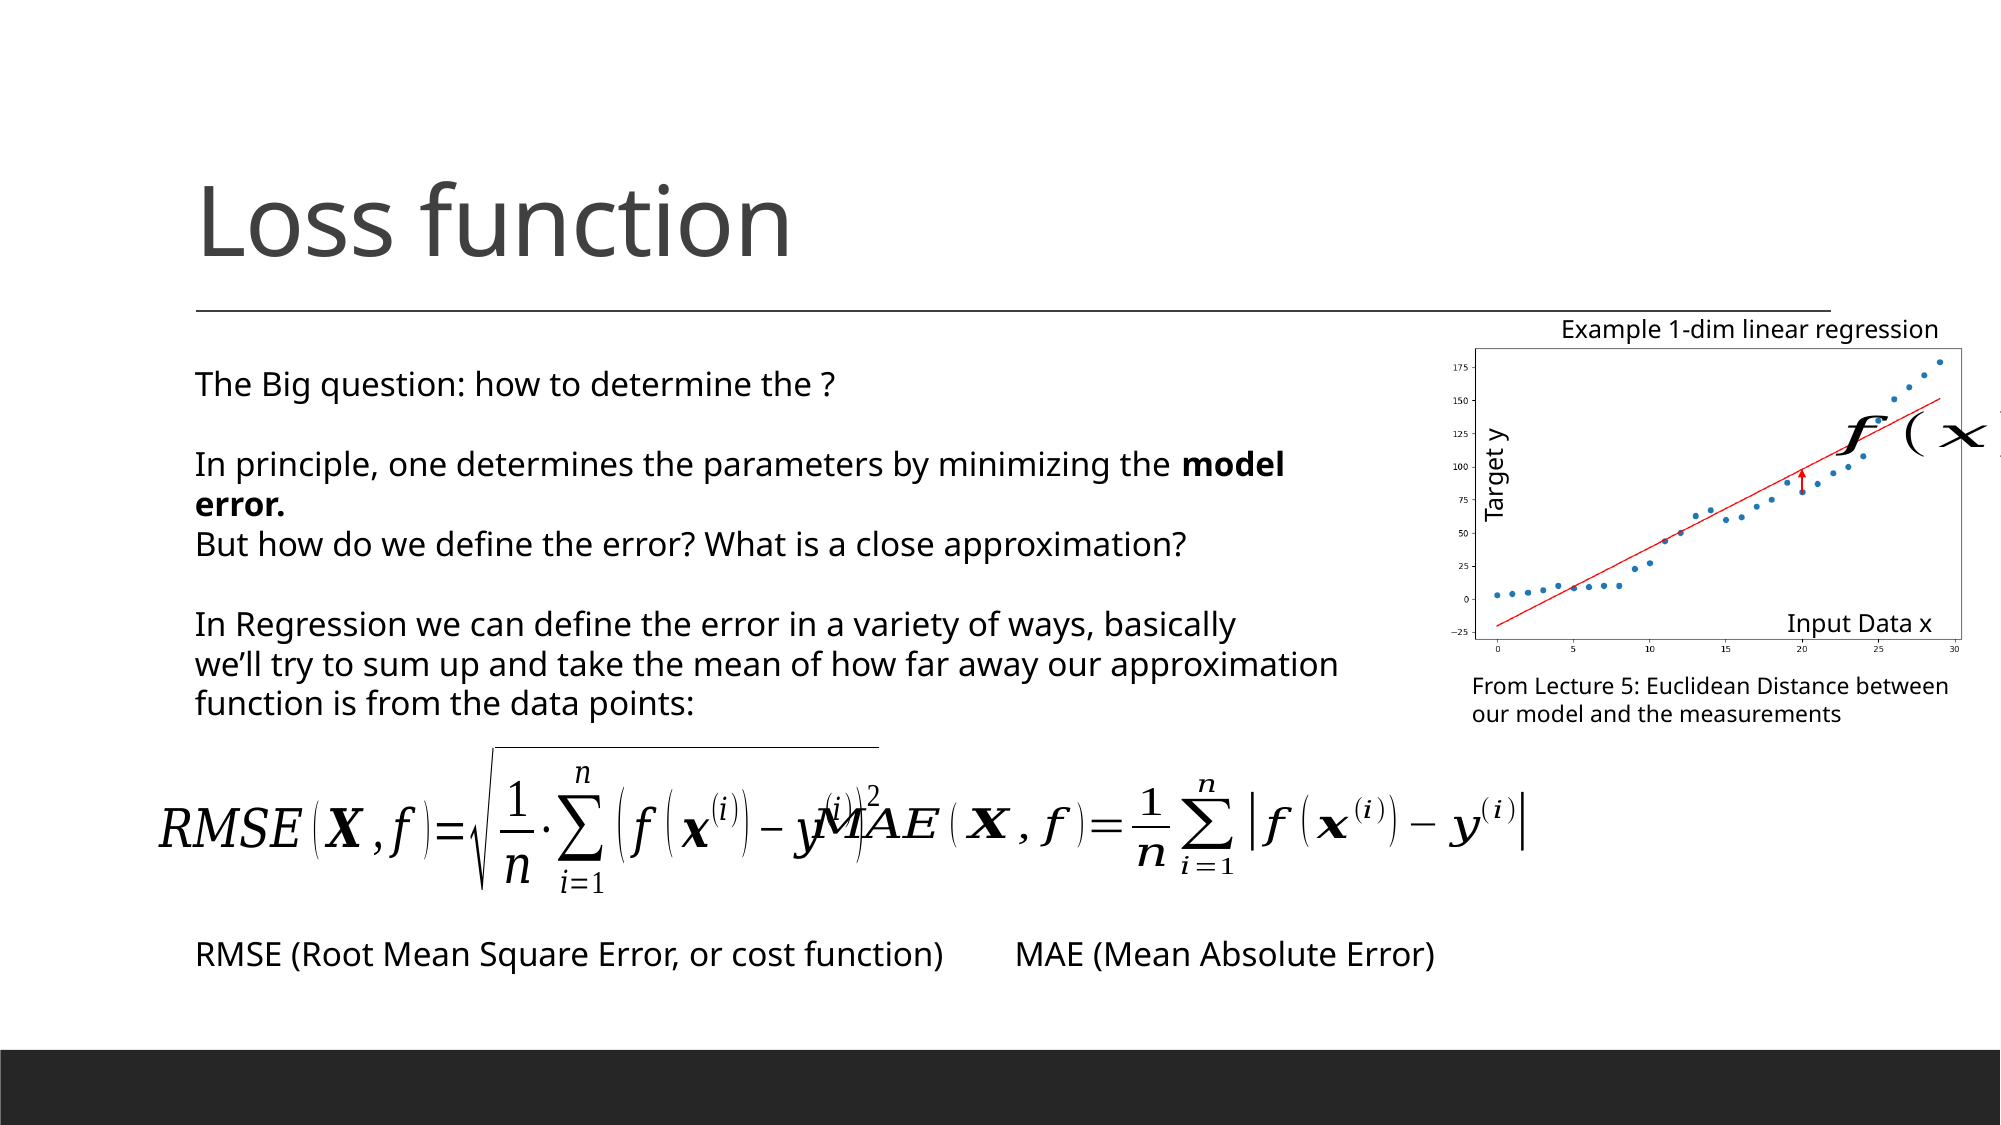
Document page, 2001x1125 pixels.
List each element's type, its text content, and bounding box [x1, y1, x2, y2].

title Loss function [180, 47, 1830, 285]
text_box Example 1-dim linear regression [1546, 306, 1960, 327]
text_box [1444, 329, 1998, 771]
text_box RMSE (Root Mean Square Error, or cost function) [179, 926, 1180, 981]
text_box MAE (Mean Absolute Error) [1180, 926, 1677, 981]
